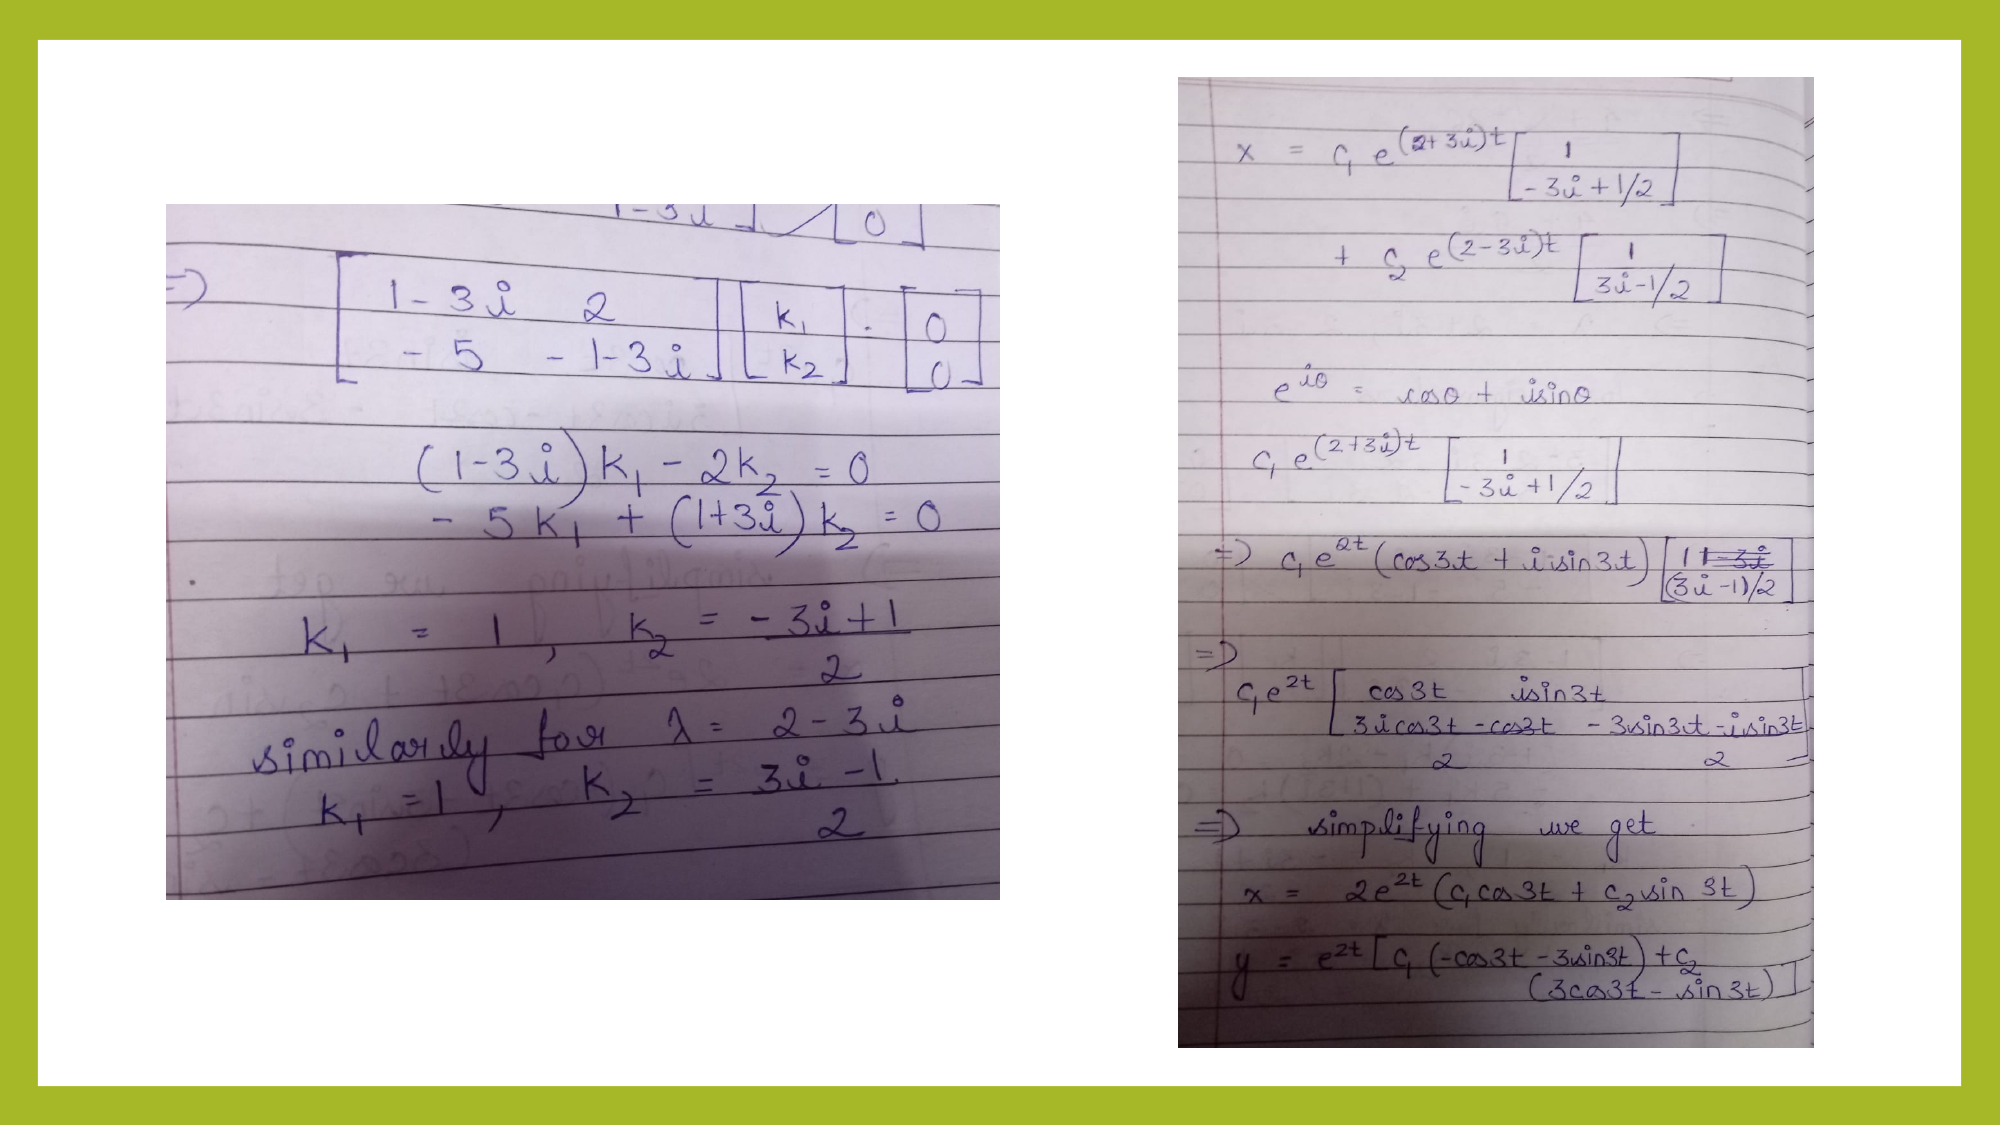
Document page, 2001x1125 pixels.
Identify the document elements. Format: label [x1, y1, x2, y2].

picture [165, 204, 1001, 901]
picture [1178, 77, 1815, 1048]
